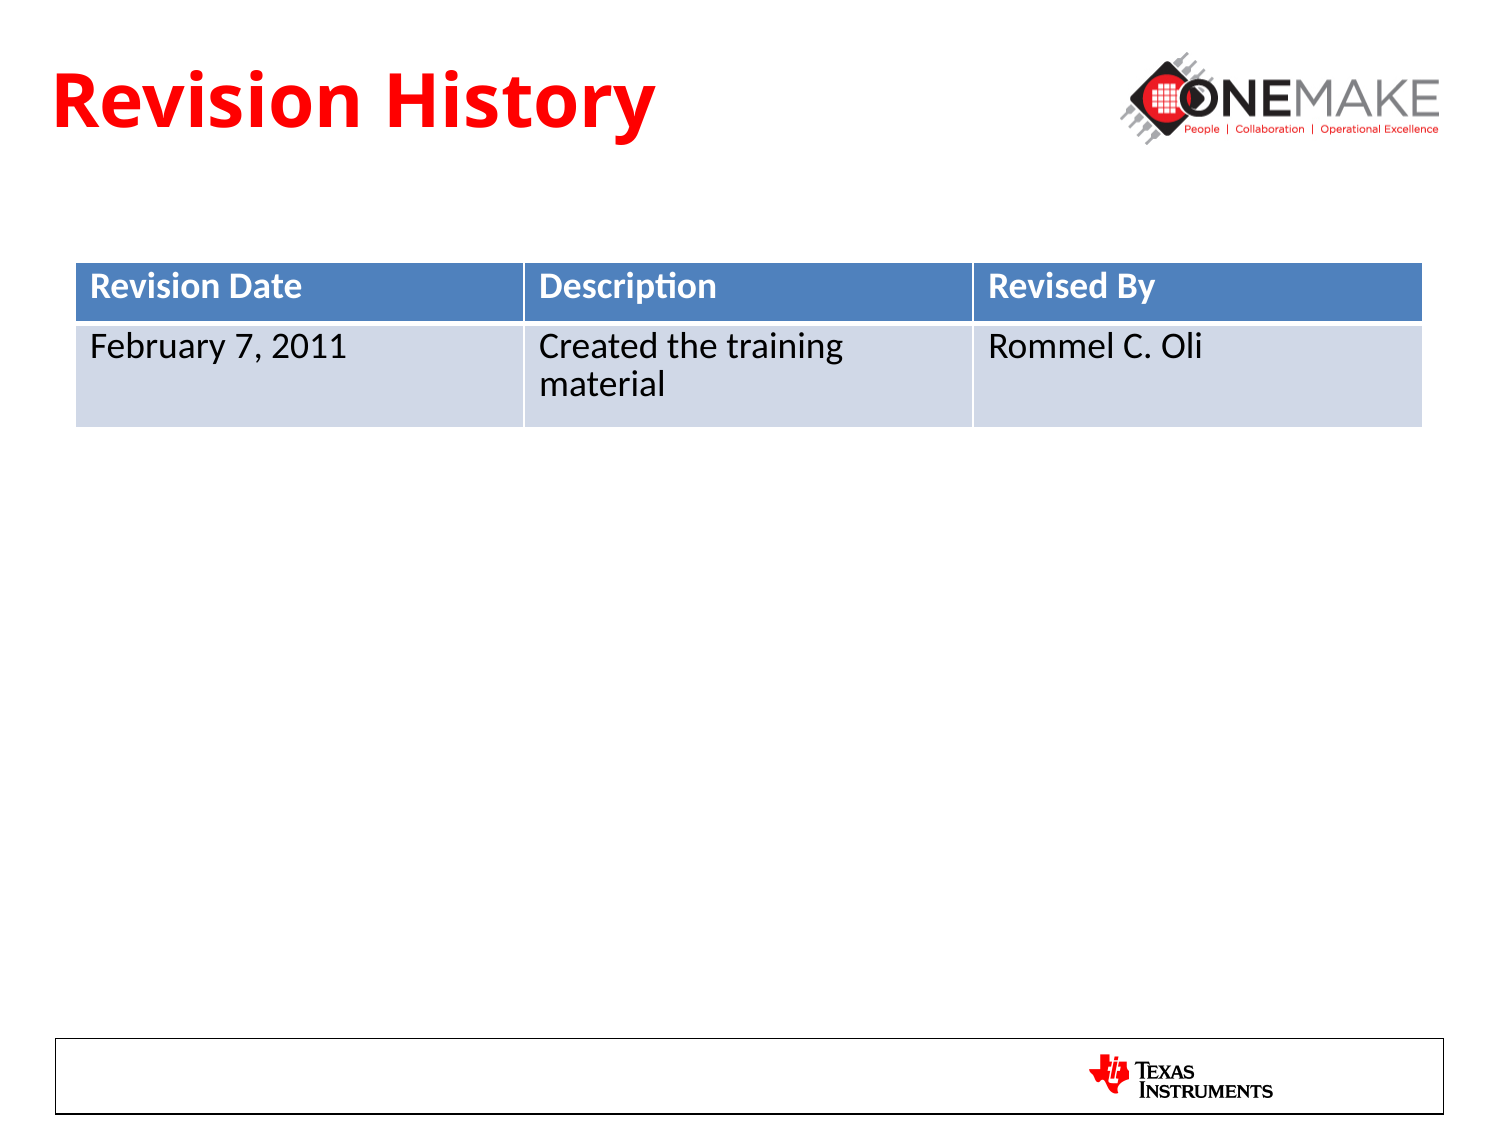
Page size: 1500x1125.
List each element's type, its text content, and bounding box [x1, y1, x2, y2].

table_header Revised By [974, 263, 1422, 321]
table_cell Created the training material [525, 326, 972, 427]
table_header Description [525, 263, 972, 321]
picture [1120, 52, 1439, 145]
table_cell Rommel C. Oli [974, 326, 1422, 427]
title Revision History [35, 45, 1102, 233]
picture [1087, 1052, 1274, 1099]
table_header Revision Date [76, 263, 523, 321]
table_cell February 7, 2011 [76, 326, 523, 427]
